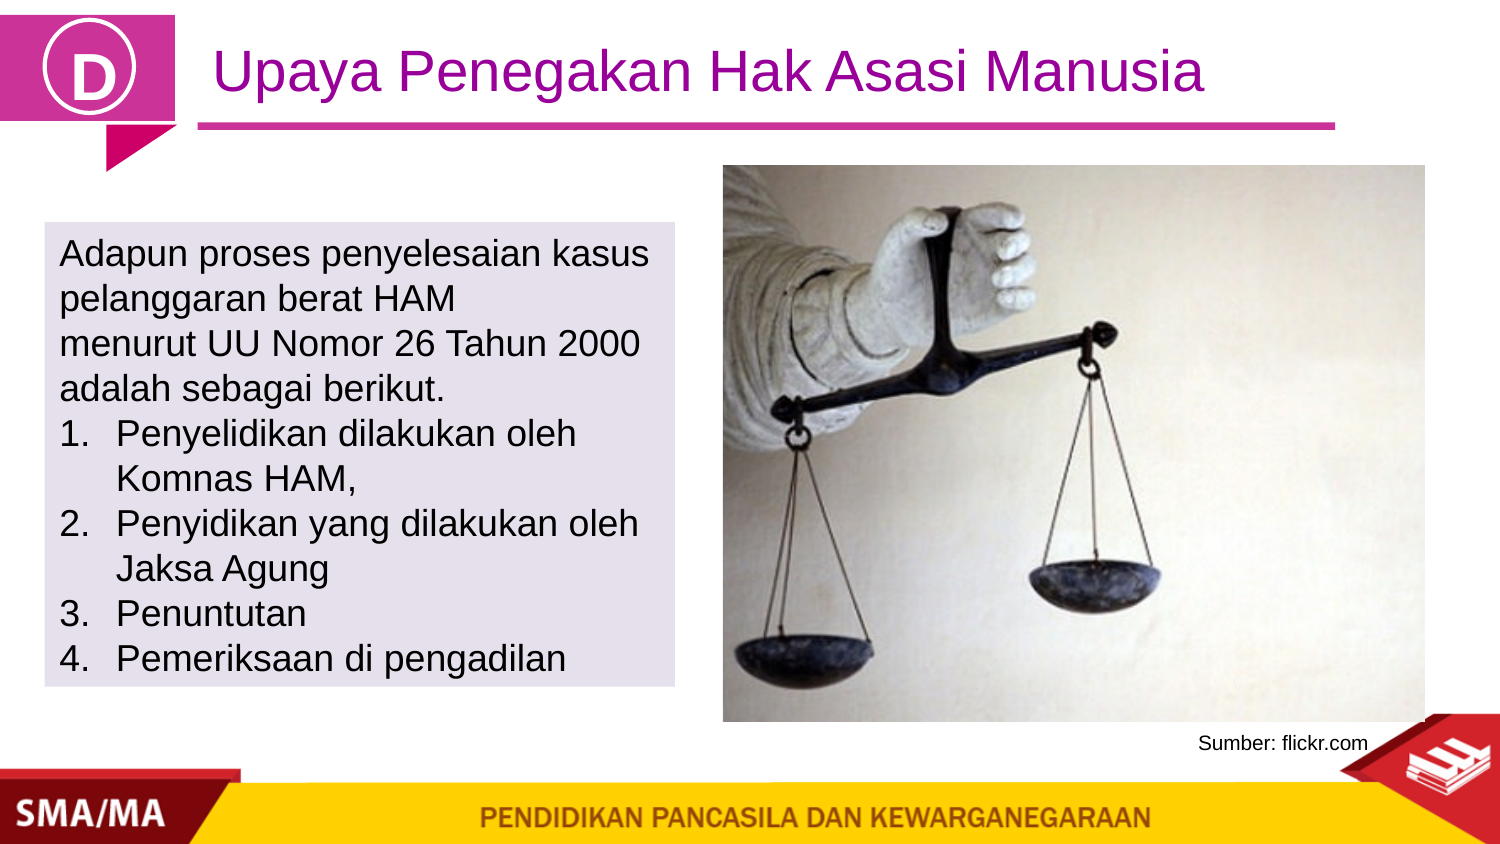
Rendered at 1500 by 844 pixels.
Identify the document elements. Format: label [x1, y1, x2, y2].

text_box [0, 14, 1426, 172]
text_box [44, 178, 1426, 763]
picture [0, 708, 1500, 844]
